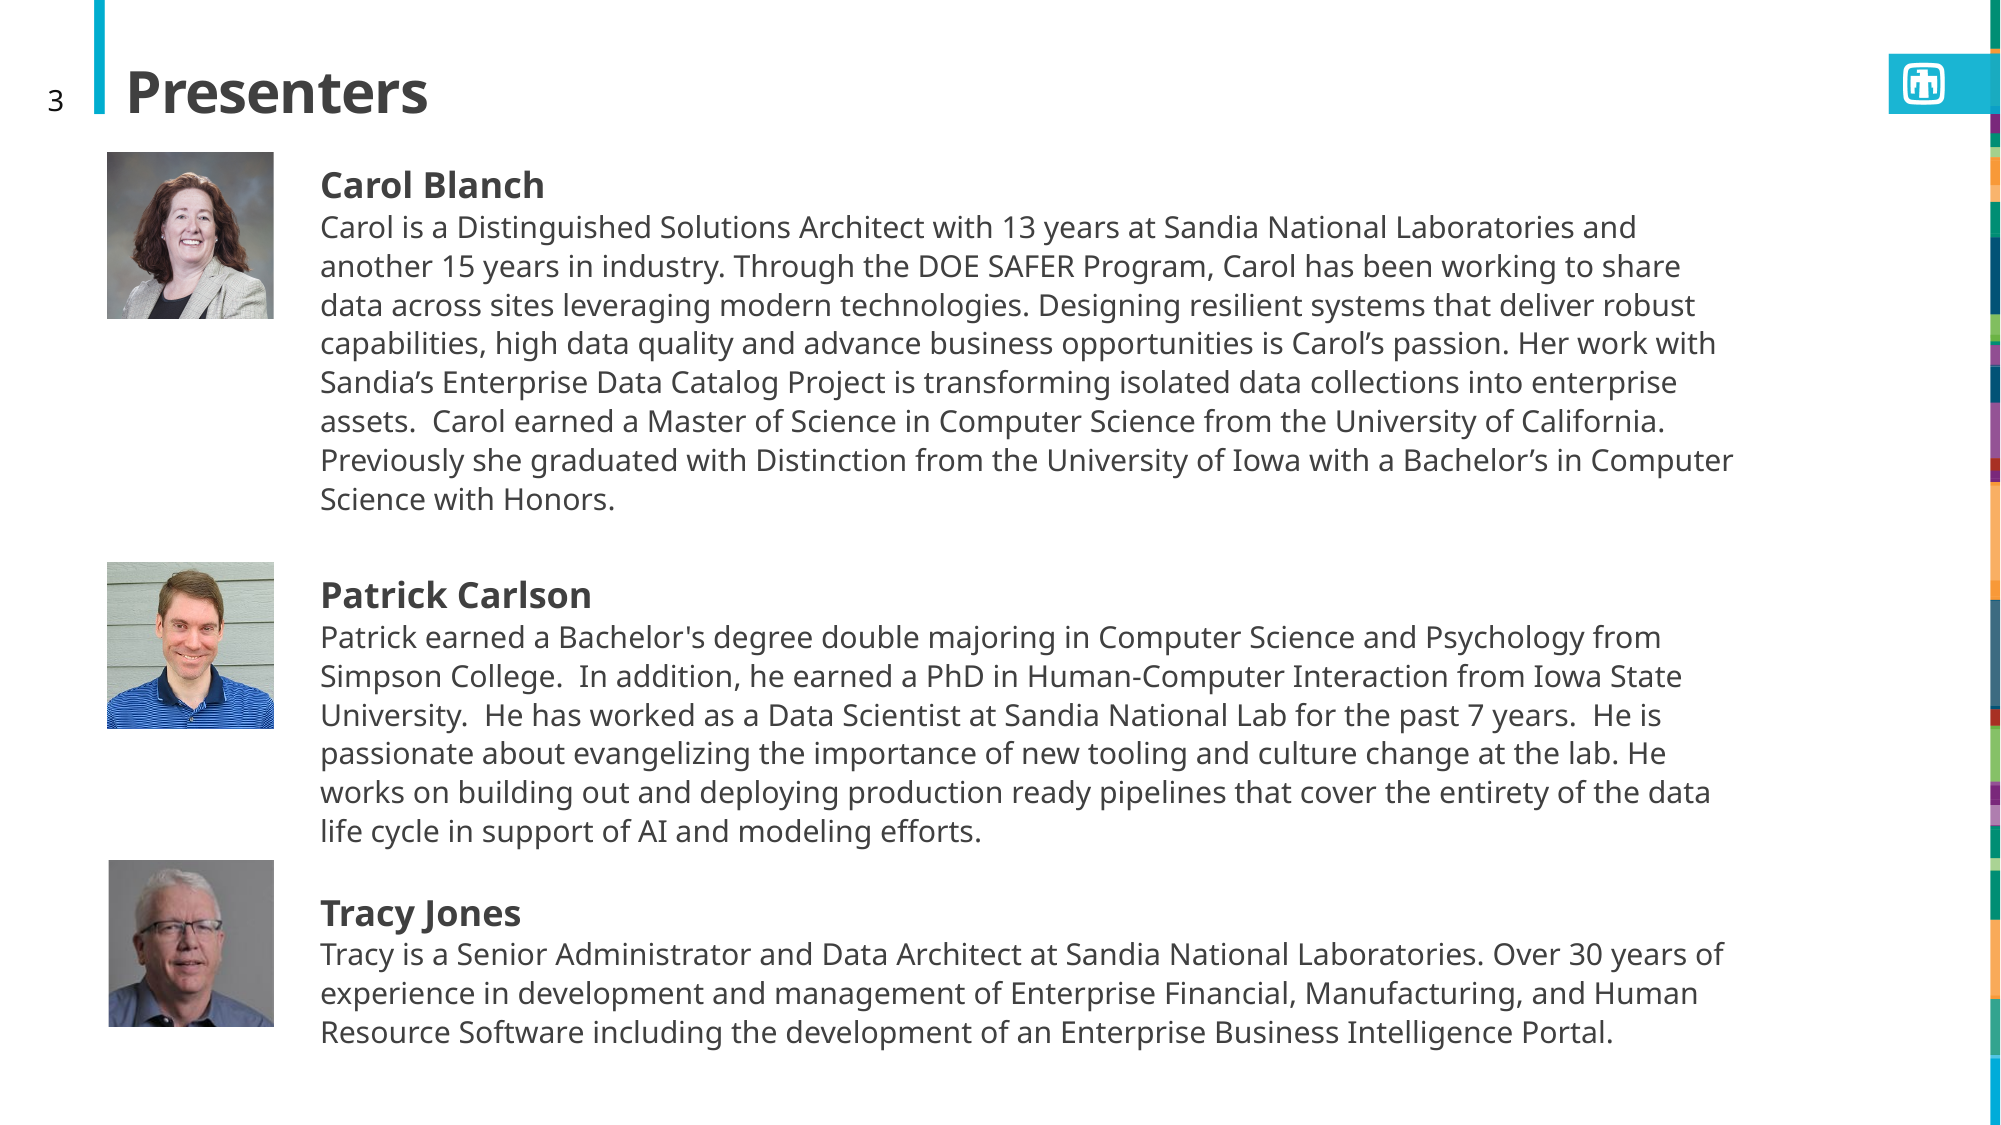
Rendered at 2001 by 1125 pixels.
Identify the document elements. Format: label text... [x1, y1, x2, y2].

list Carol Blanch Carol is a Distinguished Solutions Architect with 13 years at Sandia National Laboratories and another 15 years in industry. Through the DOE SAFER Program, Carol has been working to share data across sites leveraging modern technologies. Designing resilient systems that deliver robust capabilities, high data quality and advance business opportunities is Carol’s passion. Her work with Sandia’s Enterprise Data Catalog Project is transforming isolated data collections into enterprise assets. Carol earned a Master of Science in Computer Science from the University of California. Previously she graduated with Distinction from the University of Iowa with a Bachelor’s in Computer Science with Honors. Patrick Carlson Patrick earned a Bachelor's degree double majoring in Computer Science and Psychology from Simpson College. In addition, he earned a PhD in Human-Computer Interaction from Iowa State University. He has worked as a Data Scientist at Sandia National Lab for the past 7 years. He is passionate about evangelizing the importance of new tooling and culture change at the lab. He works on building out and deploying production ready pipelines that cover the entirety of the data life cycle in support of AI and modeling efforts. Tracy Jones Tracy is a Senior Administrator and Data Architect at Sandia National Laboratories. Over 30 years of experience in development and management of Enterprise Financial, Manufacturing, and Human Resource Software including the development of an Enterprise Business Intelligence Portal. [312, 152, 1749, 1066]
slide_number 3 [10, 71, 80, 132]
title Presenters [118, 58, 1838, 153]
picture [0, 0, 2001, 1125]
